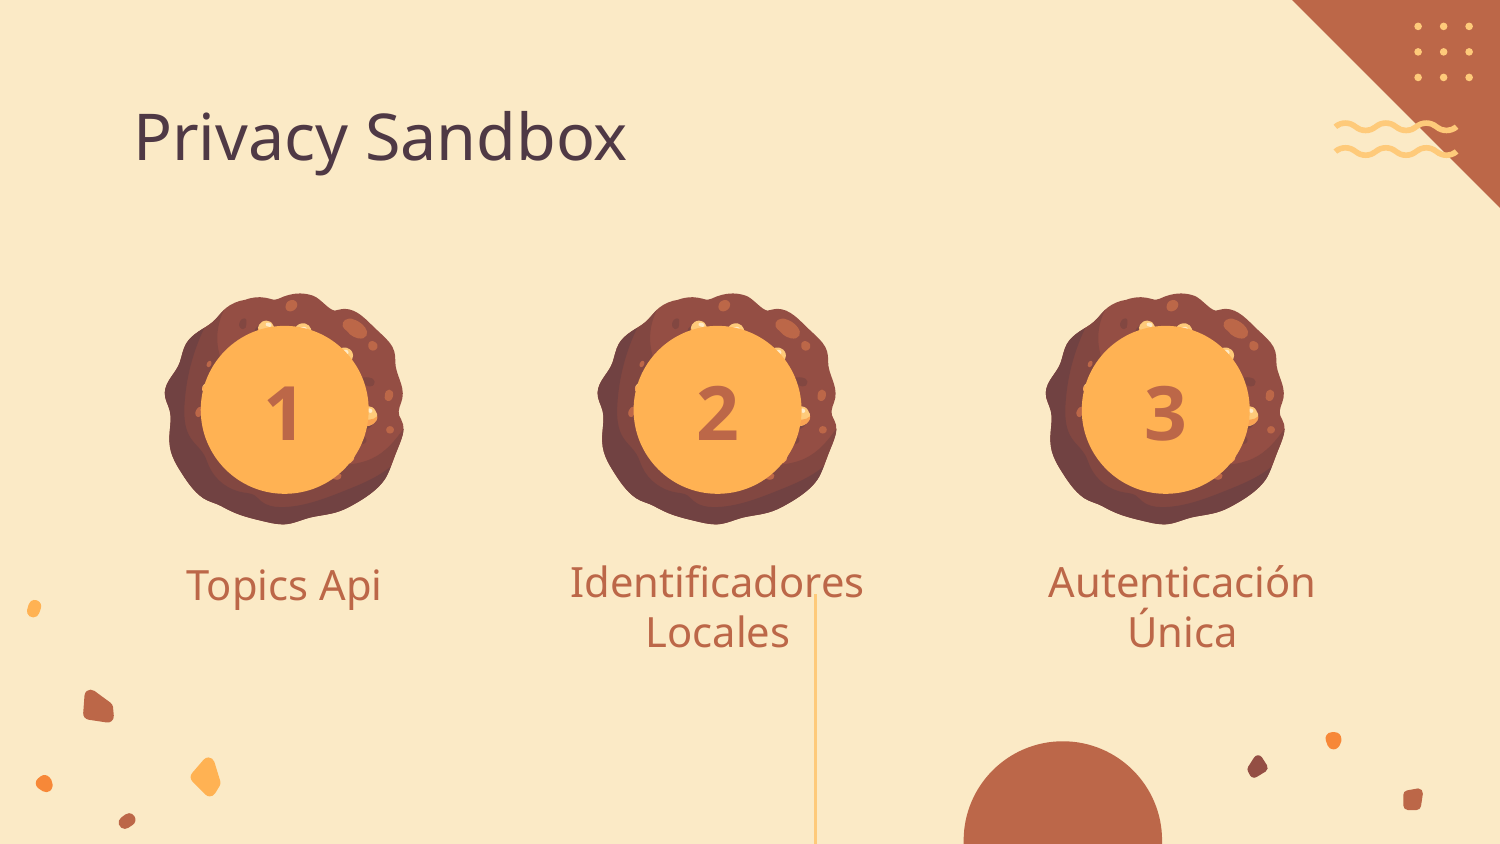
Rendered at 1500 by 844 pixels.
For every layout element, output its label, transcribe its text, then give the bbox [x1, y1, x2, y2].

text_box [597, 293, 838, 525]
title Privacy Sandbox [118, 88, 1382, 182]
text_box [1045, 293, 1287, 525]
title Topics Api [114, 540, 455, 627]
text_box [164, 293, 406, 525]
title Identificadores Locales [490, 562, 946, 649]
title Autenticación Única [980, 562, 1386, 649]
